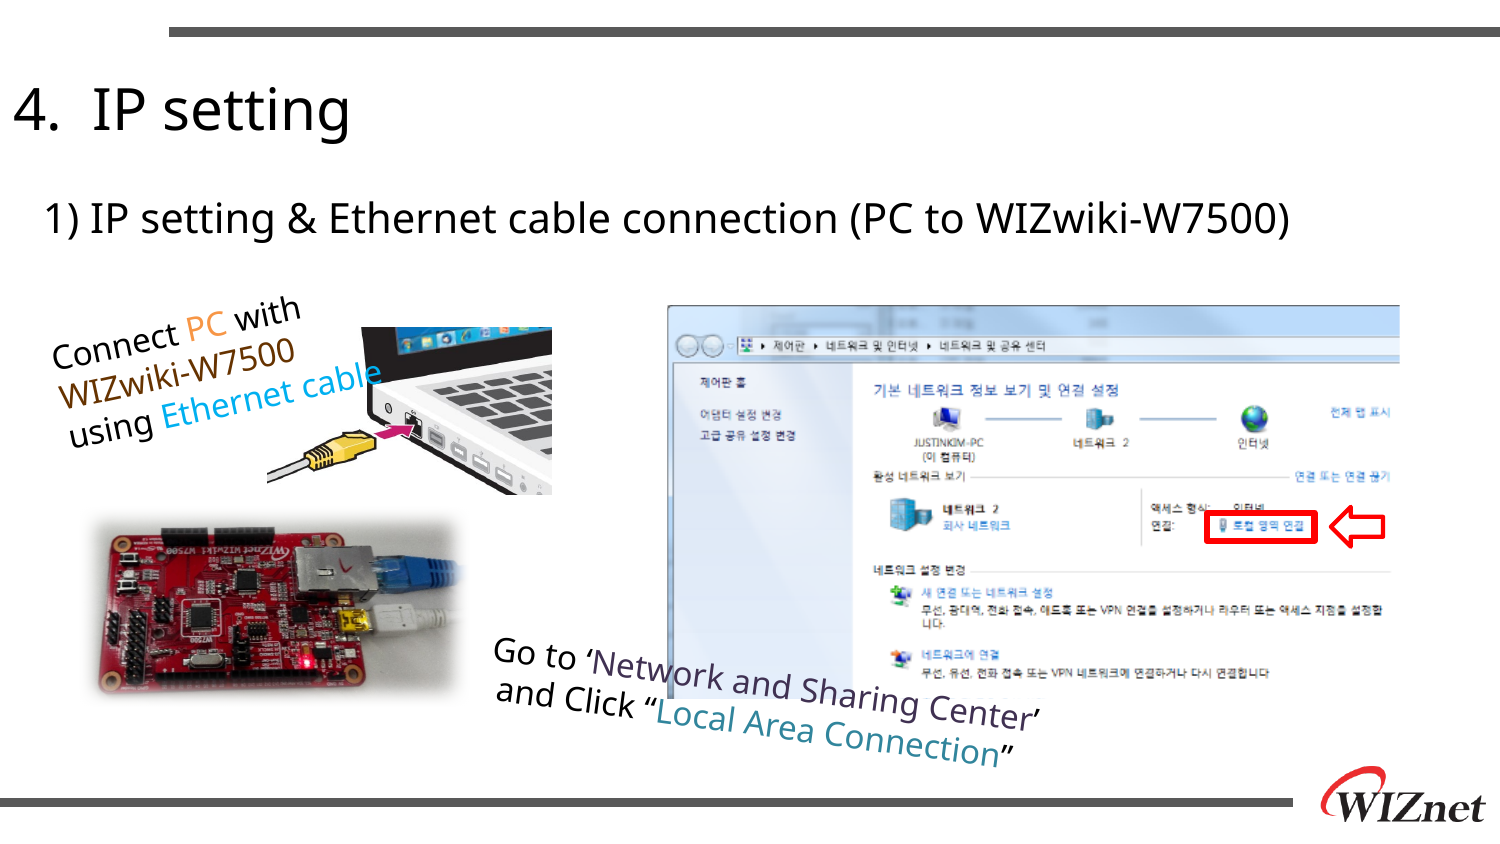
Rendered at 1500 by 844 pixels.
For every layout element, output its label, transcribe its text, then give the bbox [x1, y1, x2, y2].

picture [266, 327, 553, 495]
picture [1316, 762, 1486, 822]
title 4. IP setting [0, 52, 1500, 162]
picture [667, 305, 1400, 699]
text_box Go to ‘Network and Sharing Center’ and Click “Local Area Connection” [472, 617, 1057, 789]
text_box Connect PC with WIZwiki-W7500 using Ethernet cable [31, 261, 388, 467]
subtitle 1) IP setting & Ethernet cable connection (PC to WIZwiki-W7500) [29, 185, 1471, 269]
picture [77, 505, 471, 708]
